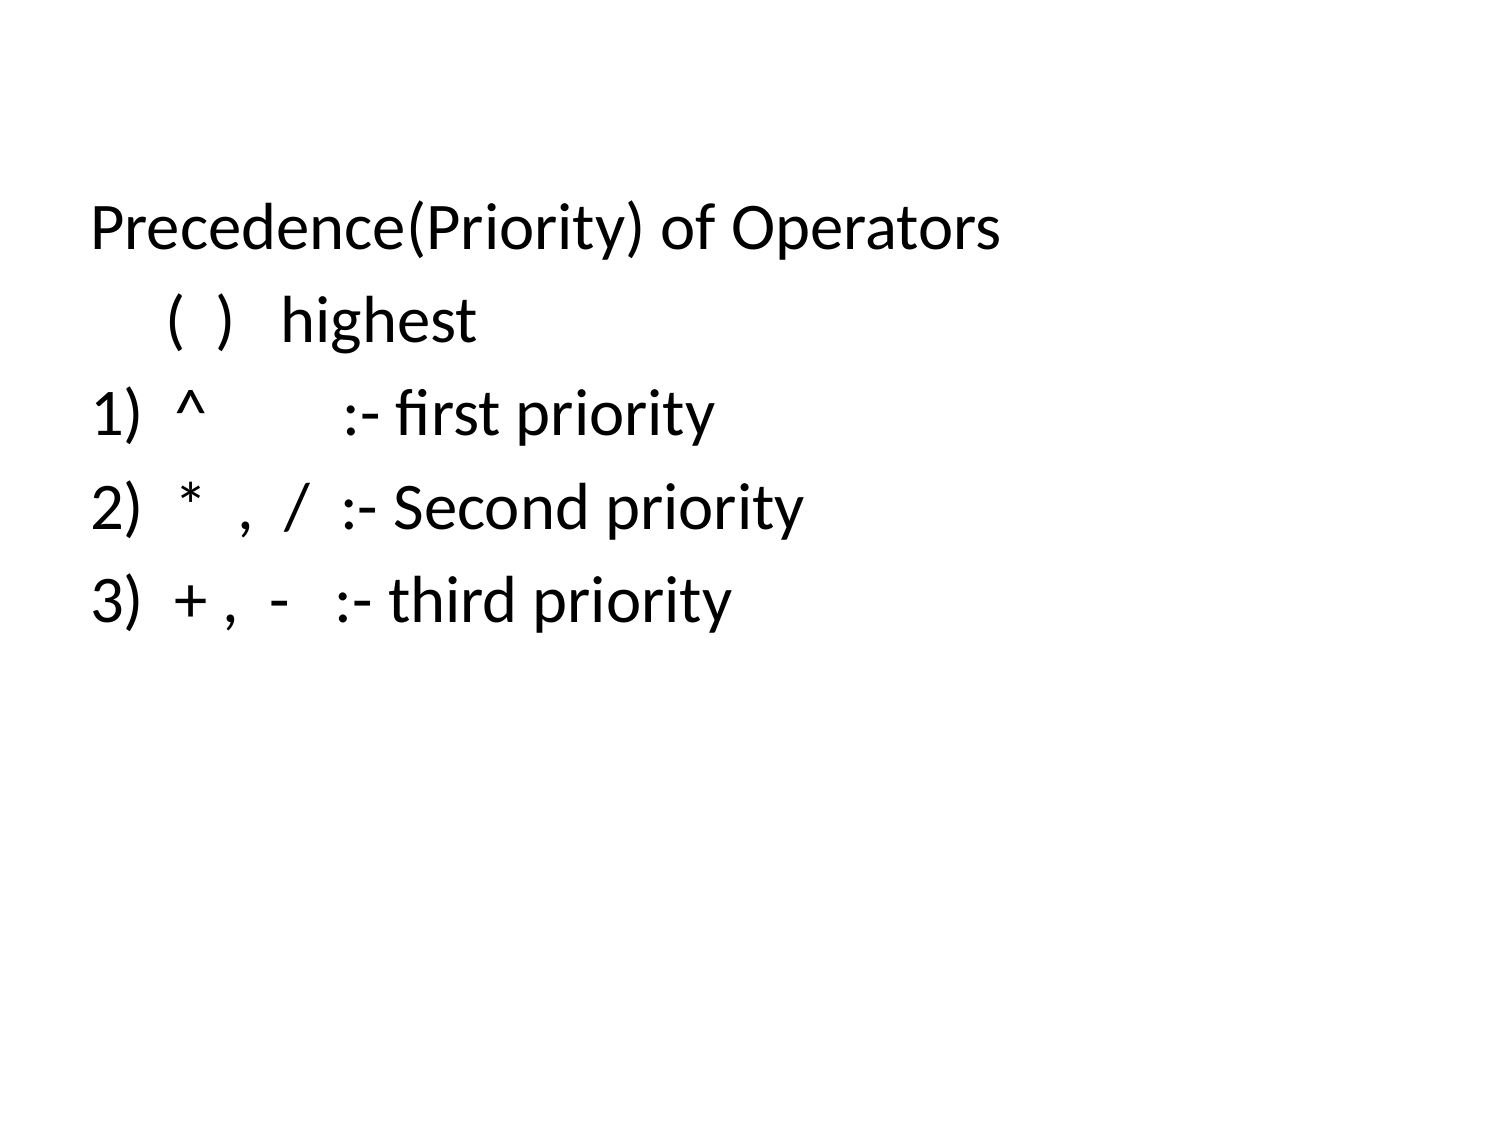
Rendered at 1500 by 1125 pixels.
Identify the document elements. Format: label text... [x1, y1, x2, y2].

list Precedence(Priority) of Operators ( ) highest ^ :- first priority * , / :- Second priority + , - :- third priority [75, 174, 1425, 1005]
